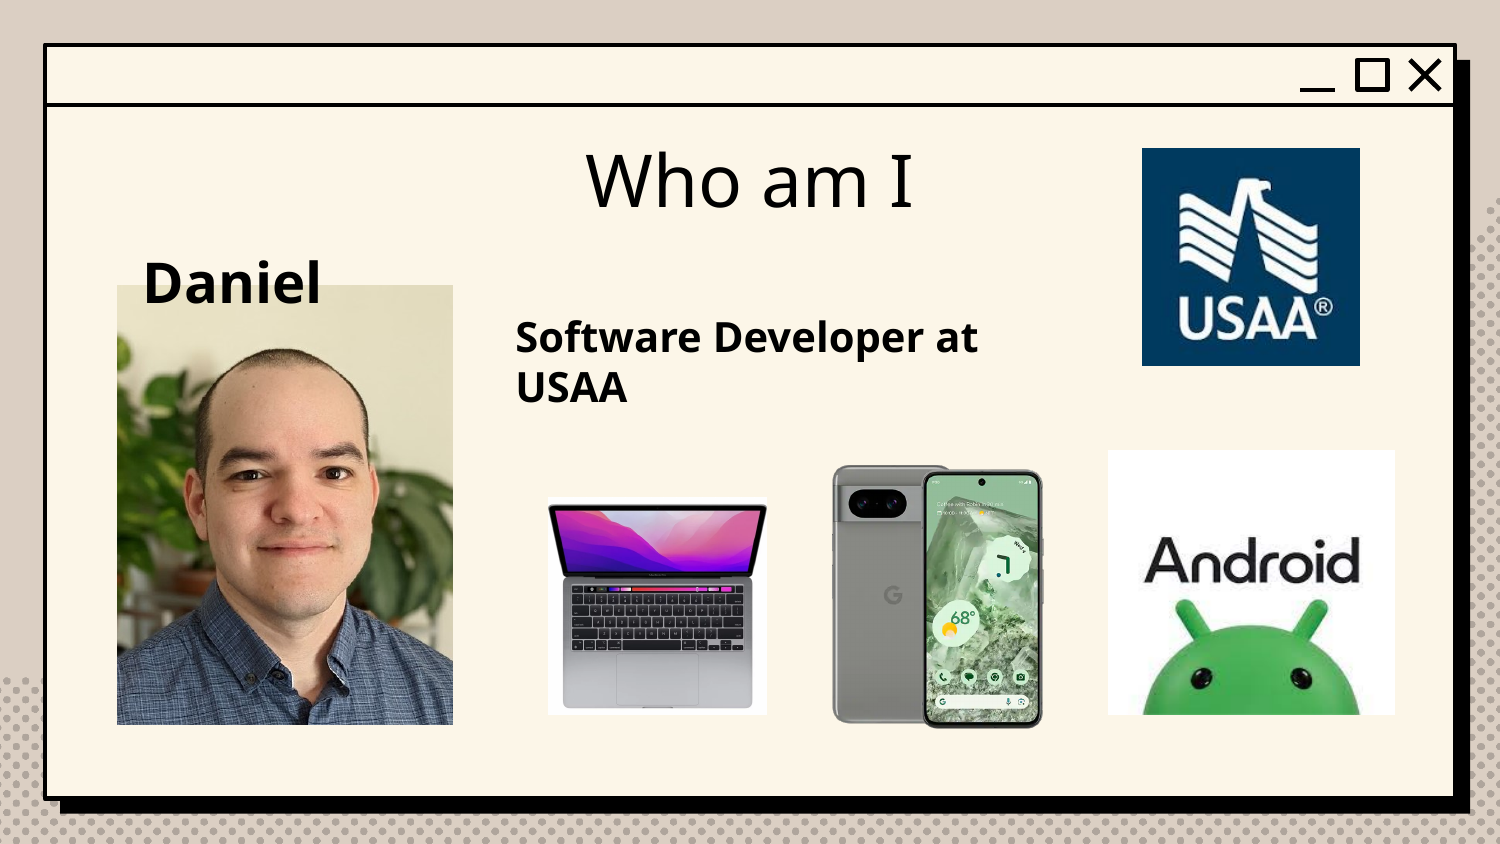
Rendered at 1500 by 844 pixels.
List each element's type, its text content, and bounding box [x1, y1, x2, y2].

picture [116, 285, 453, 726]
picture [1142, 148, 1361, 367]
subtitle Software Developer at USAA [500, 296, 1095, 387]
picture [790, 450, 1084, 743]
text_box Daniel [127, 232, 620, 330]
title Who am I [117, 120, 1383, 233]
picture [1107, 450, 1395, 715]
picture [548, 496, 767, 715]
